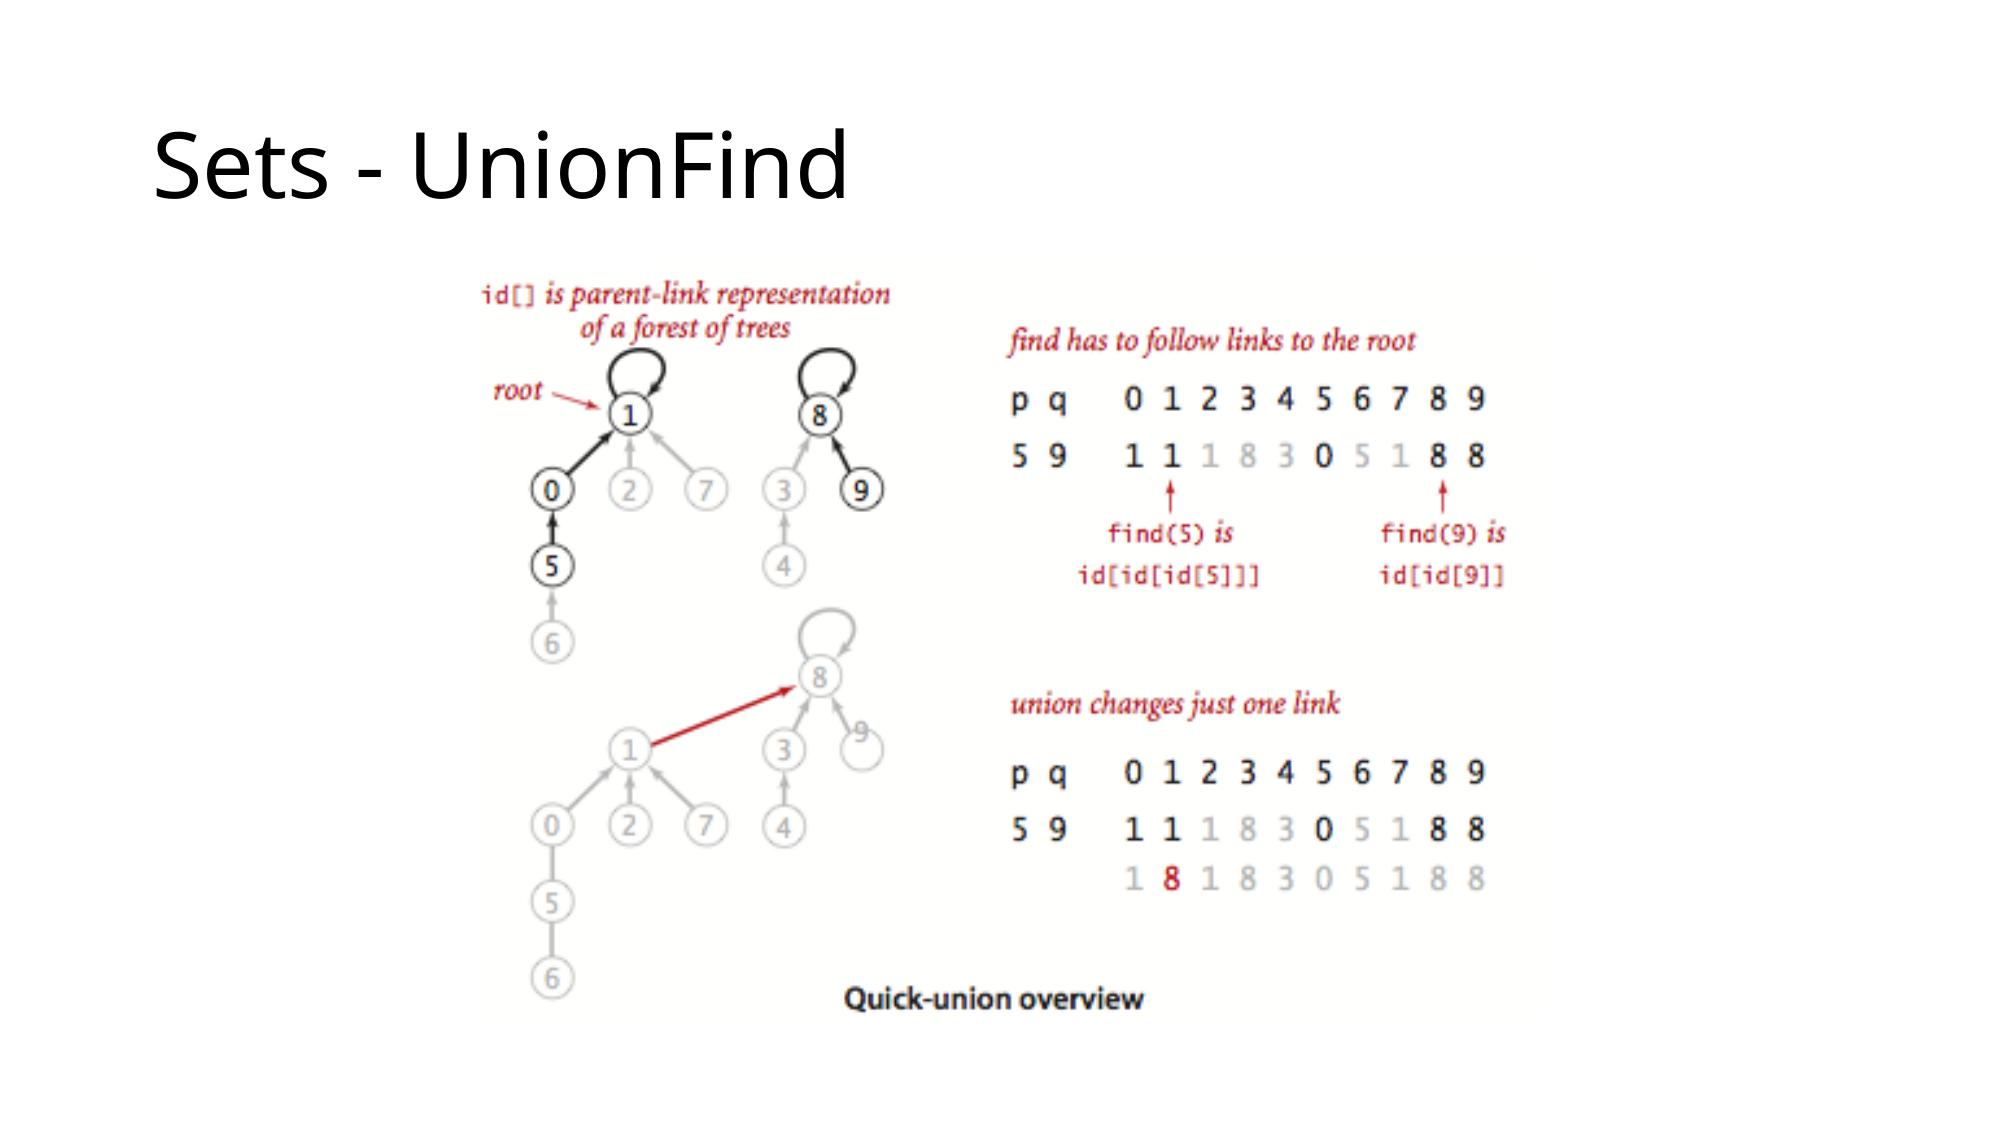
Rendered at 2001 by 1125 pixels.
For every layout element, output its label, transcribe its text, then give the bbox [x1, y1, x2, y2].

title Sets - UnionFind [137, 59, 1863, 278]
picture [453, 263, 1546, 1050]
